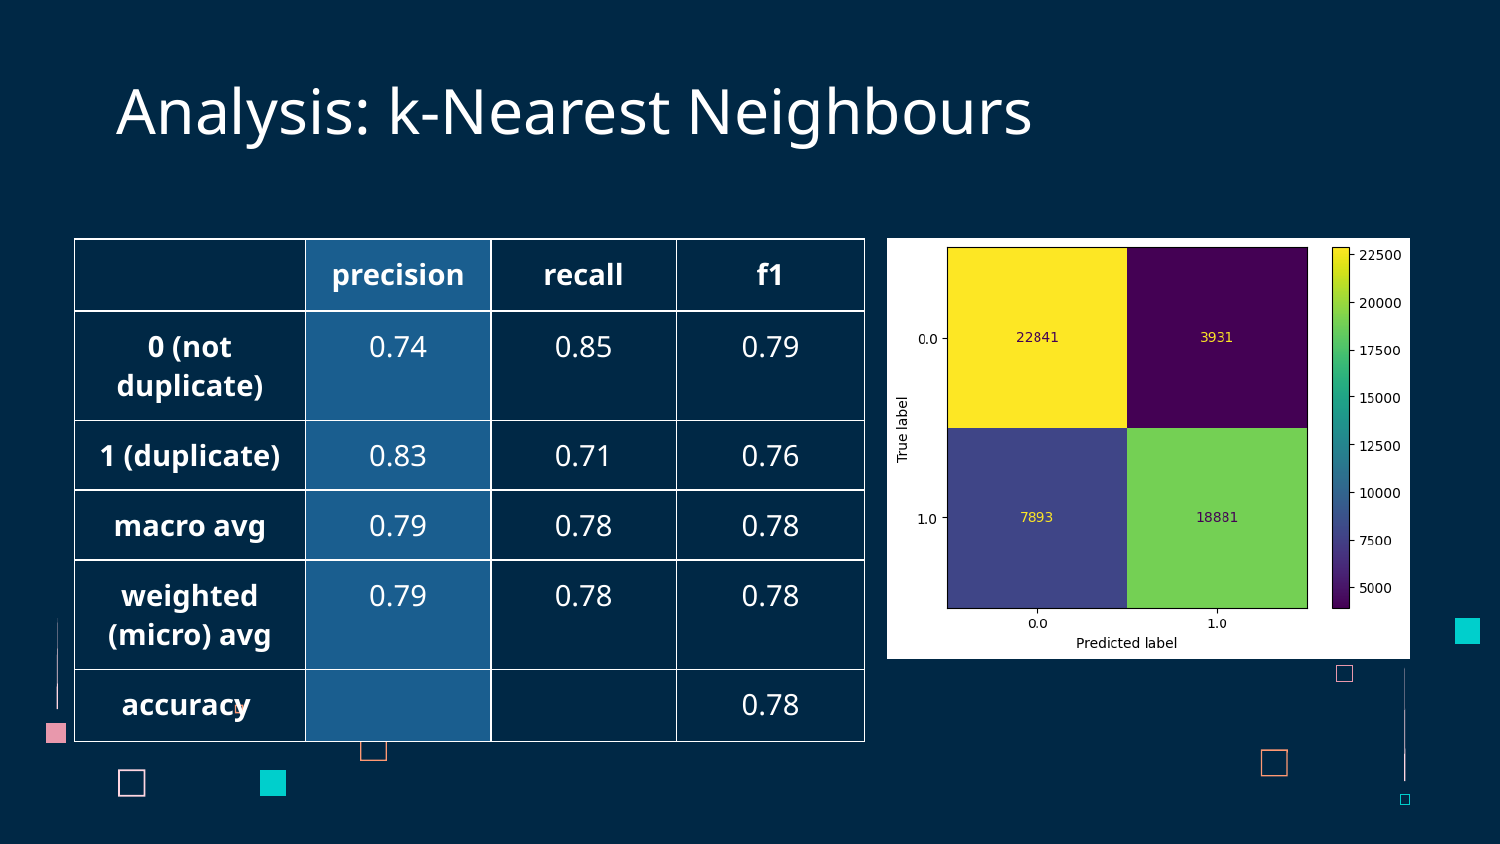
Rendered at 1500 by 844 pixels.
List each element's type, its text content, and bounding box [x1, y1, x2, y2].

table_cell 0.83 [306, 421, 490, 489]
table_cell 0.78 [677, 491, 864, 559]
table_cell [492, 670, 676, 741]
table_cell macro avg [75, 491, 305, 559]
table_cell 0.78 [677, 561, 864, 669]
table_cell 1 (duplicate) [75, 421, 305, 489]
table_header precision [306, 240, 490, 310]
table_cell 0.79 [306, 561, 490, 669]
table_header f1 [677, 240, 864, 310]
table_header [75, 240, 305, 310]
table_cell 0.76 [677, 421, 864, 489]
table_cell [306, 670, 490, 741]
table_cell 0.79 [677, 312, 864, 420]
table_cell 0.78 [677, 670, 864, 741]
table_cell 0.74 [306, 312, 490, 420]
table_cell 0.78 [492, 561, 676, 669]
table_header recall [492, 240, 676, 310]
table_cell 0.79 [306, 491, 490, 559]
table_cell 0.78 [492, 491, 676, 559]
table_cell 0.71 [492, 421, 676, 489]
table_cell 0 (not duplicate) [75, 312, 305, 420]
table_cell weighted (micro) avg [75, 561, 305, 669]
table_cell accuracy [75, 670, 305, 741]
table_cell 0.85 [492, 312, 676, 420]
picture [887, 238, 1410, 660]
title Analysis: k-Nearest Neighbours [101, 67, 1410, 163]
